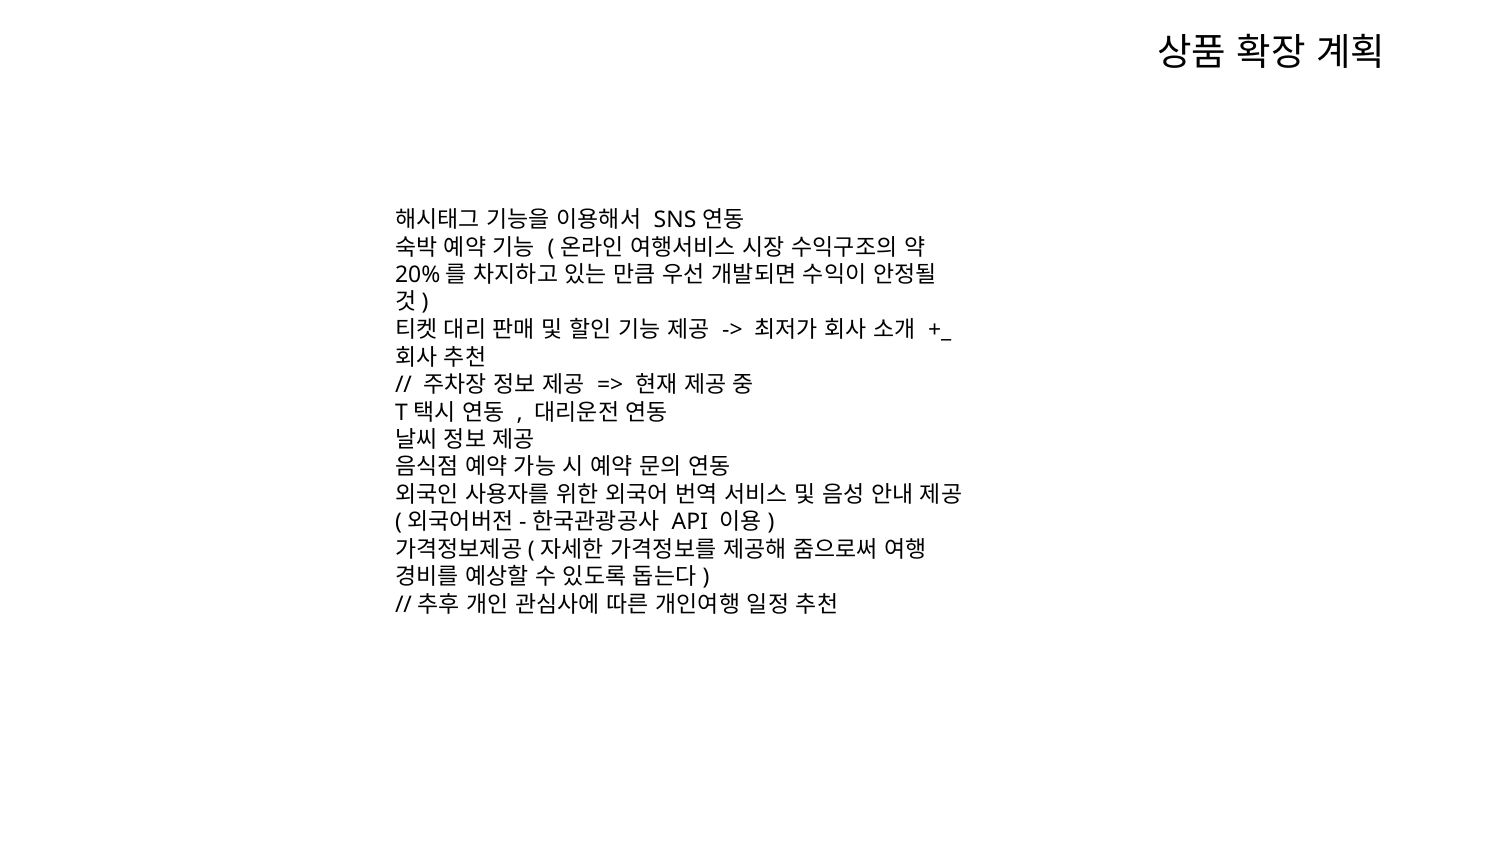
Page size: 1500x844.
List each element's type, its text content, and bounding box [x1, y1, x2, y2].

text_box 상품 확장 계획 [1142, 20, 1411, 80]
text_box 해시태그 기능을 이용해서 SNS연동 숙박 예약 기능 (온라인 여행서비스 시장 수익구조의 약 20%를 차지하고 있는 만큼 우선 개발되면 수익이 안정될 것) 티켓 대리 판매 및 할인 기능 제공 -> 최저가 회사 소개 +_ 회사 추천 // 주차장 정보 제공 => 현재 제공 중 T택시 연동 , 대리운전 연동 날씨 정보 제공 음식점 예약 가능 시 예약 문의 연동 외국인 사용자를 위한 외국어 번역 서비스 및 음성 안내 제공(외국어버전-한국관광공사 API 이용) 가격정보제공(자세한 가격정보를 제공해 줌으로써 여행 경비를 예상할 수 있도록 돕는다) //추후 개인 관심사에 따른 개인여행 일정 추천 [230, 197, 981, 625]
